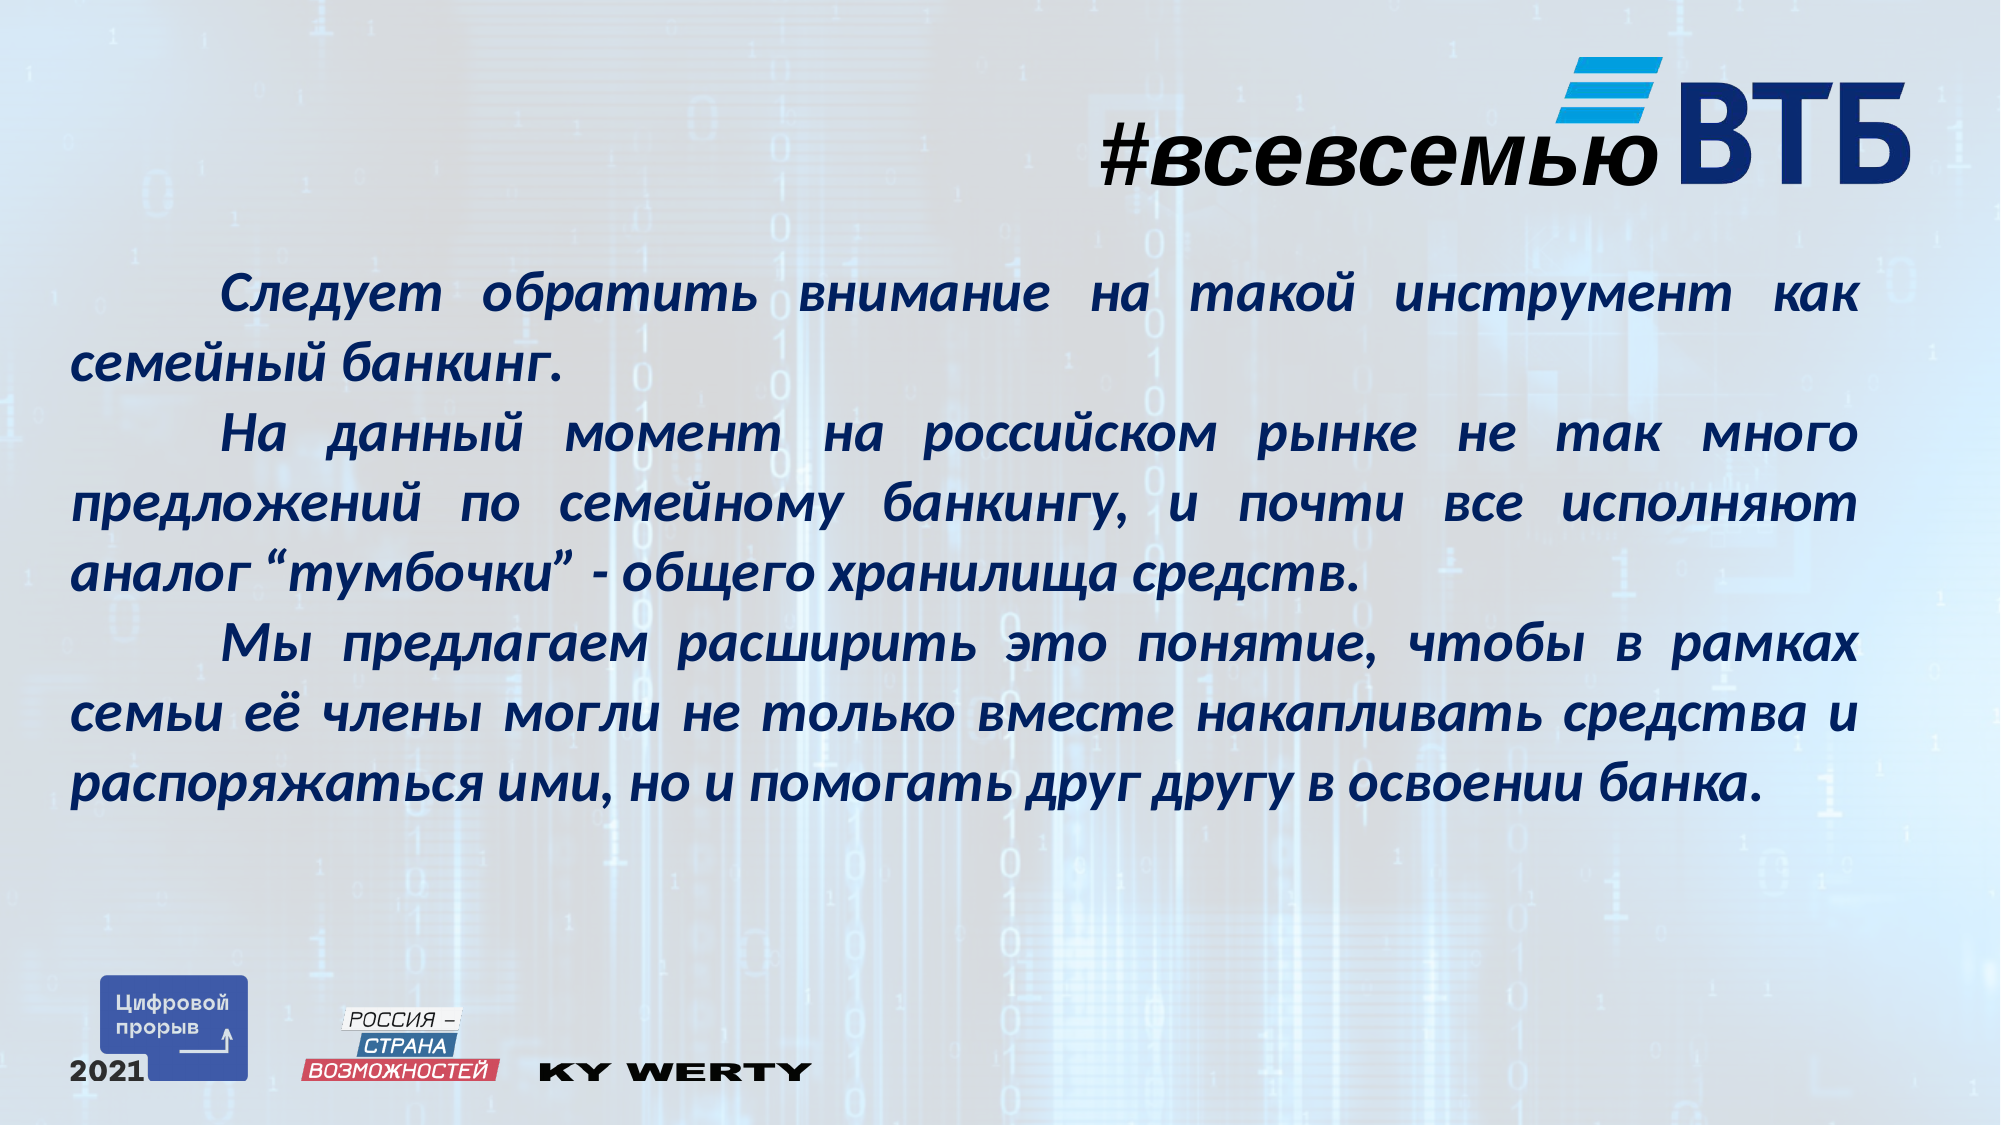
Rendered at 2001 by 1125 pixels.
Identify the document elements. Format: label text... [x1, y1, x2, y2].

title #всевсемью [1009, 79, 1750, 232]
text_box Следует обратить внимание на такой инструмент как семейный банкинг. На данный момент на российском рынке не так много предложений по семейному банкингу, и почти все исполняют аналог “тумбочки” - общего хранилища средств. Мы предлагаем расширить это понятие, чтобы в рамках семьи её члены могли не только вместе накапливать средства и распоряжаться ими, но и помогать друг другу в освоении банка. [70, 253, 1860, 864]
picture [70, 975, 812, 1081]
picture [1555, 57, 1911, 185]
